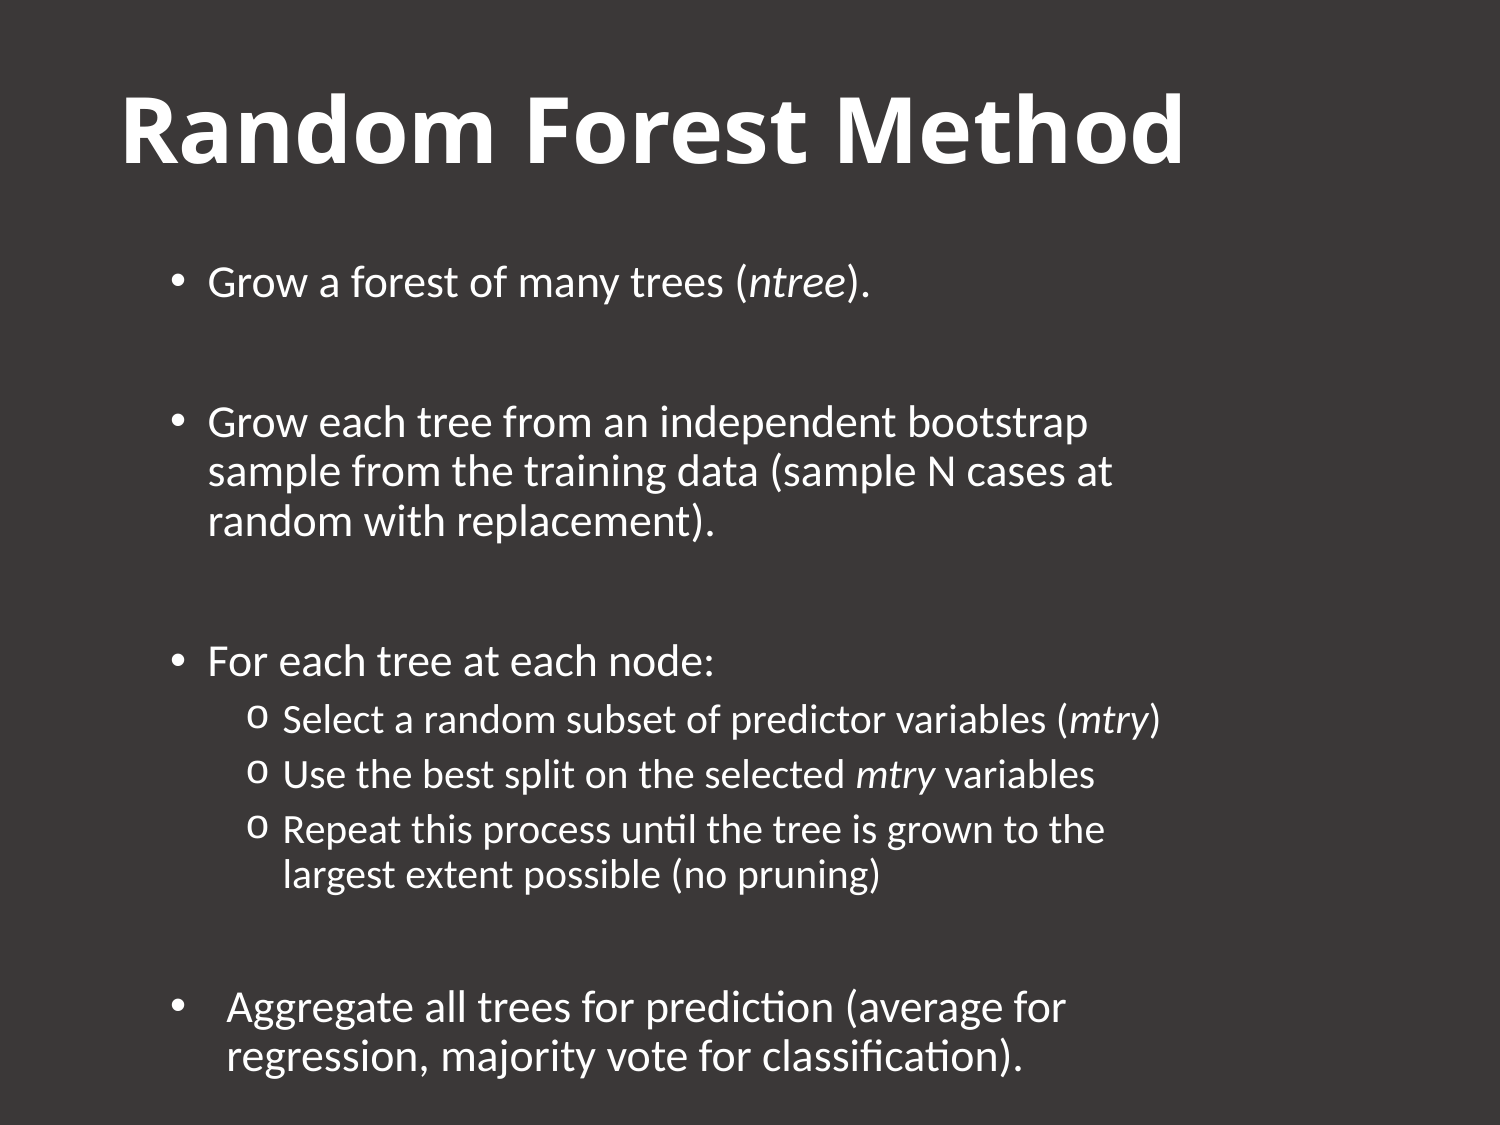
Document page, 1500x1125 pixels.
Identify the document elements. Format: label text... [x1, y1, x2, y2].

list Grow a forest of many trees (ntree). Grow each tree from an independent bootstrap sample from the training data (sample N cases at random with replacement). For each tree at each node: Select a random subset of predictor variables (mtry) Use the best split on the selected mtry variables Repeat this process until the tree is grown to the largest extent possible (no pruning) Aggregate all trees for prediction (average for regression, majority vote for classification). [155, 249, 1213, 1062]
text_box Random Forest Method [103, 63, 1397, 204]
